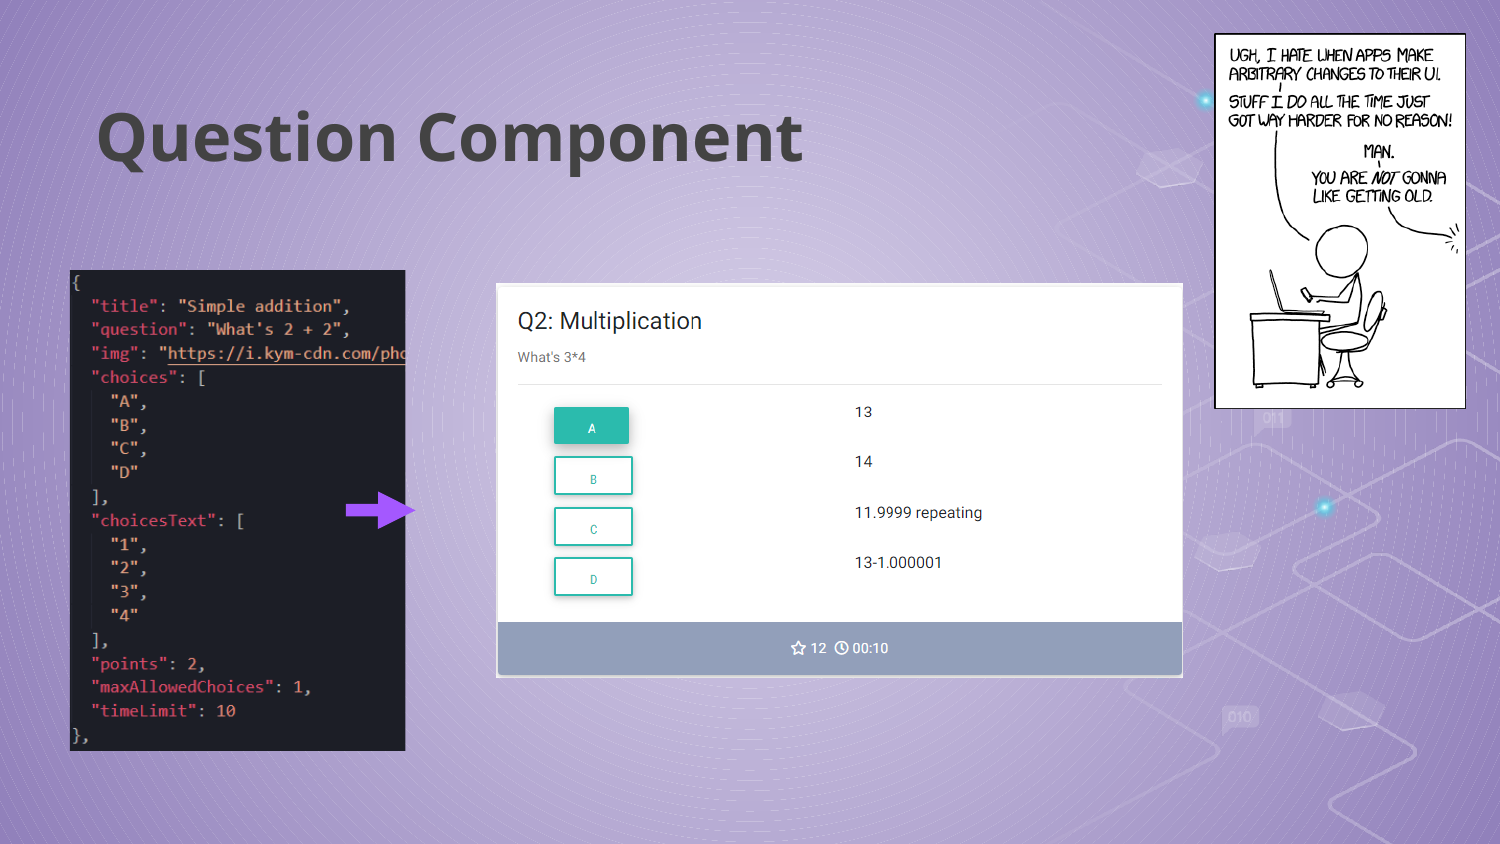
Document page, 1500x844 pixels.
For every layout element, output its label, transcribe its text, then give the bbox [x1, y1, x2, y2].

title Question Component [95, 33, 1082, 175]
picture [0, 0, 1500, 844]
